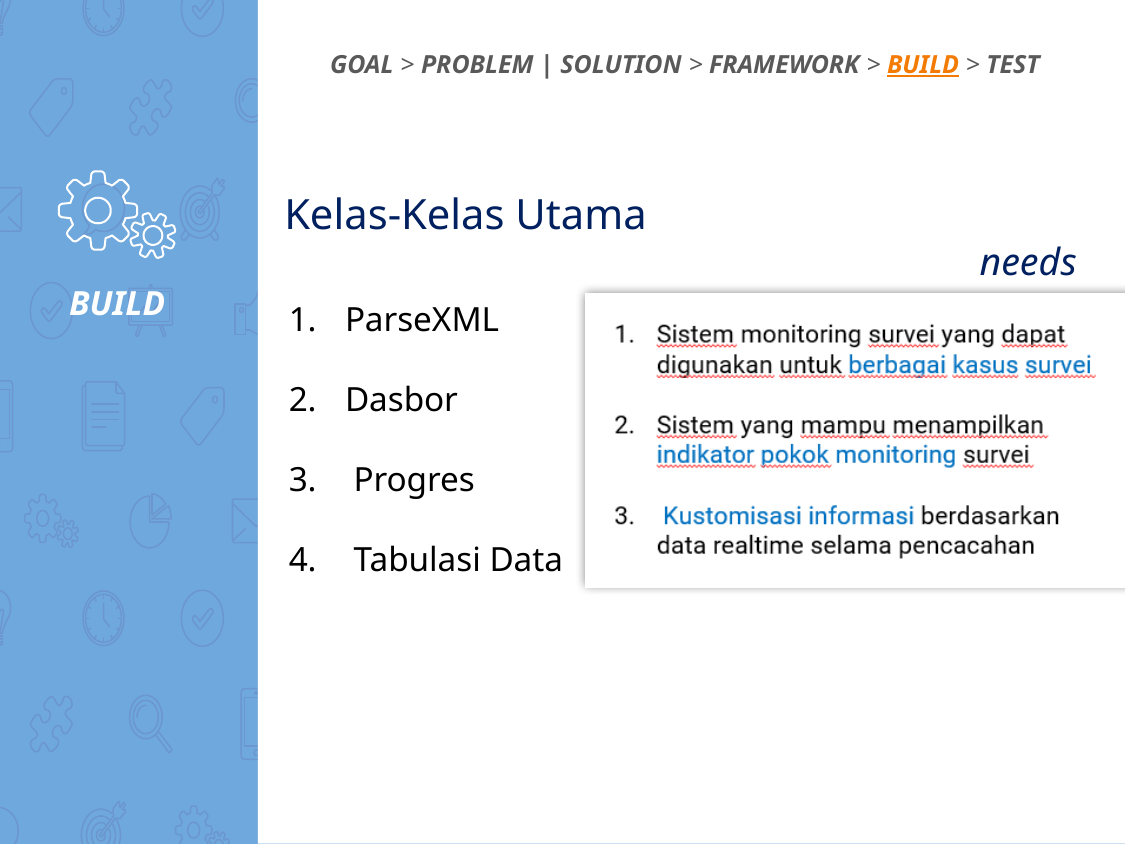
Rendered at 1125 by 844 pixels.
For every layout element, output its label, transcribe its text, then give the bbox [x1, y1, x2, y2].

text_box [58, 171, 176, 259]
text_box needs [964, 230, 1092, 291]
text_box GOAL > PROBLEM | SOLUTION > FRAMEWORK > BUILD > TEST [315, 40, 1055, 86]
title BUILD [11, 266, 223, 408]
picture [585, 293, 1125, 588]
text_box ParseXML Dasbor Progres Tabulasi Data [274, 246, 955, 586]
text_box Kelas-Kelas Utama [269, 180, 662, 246]
slide_number 17 [0, 45, 132, 251]
